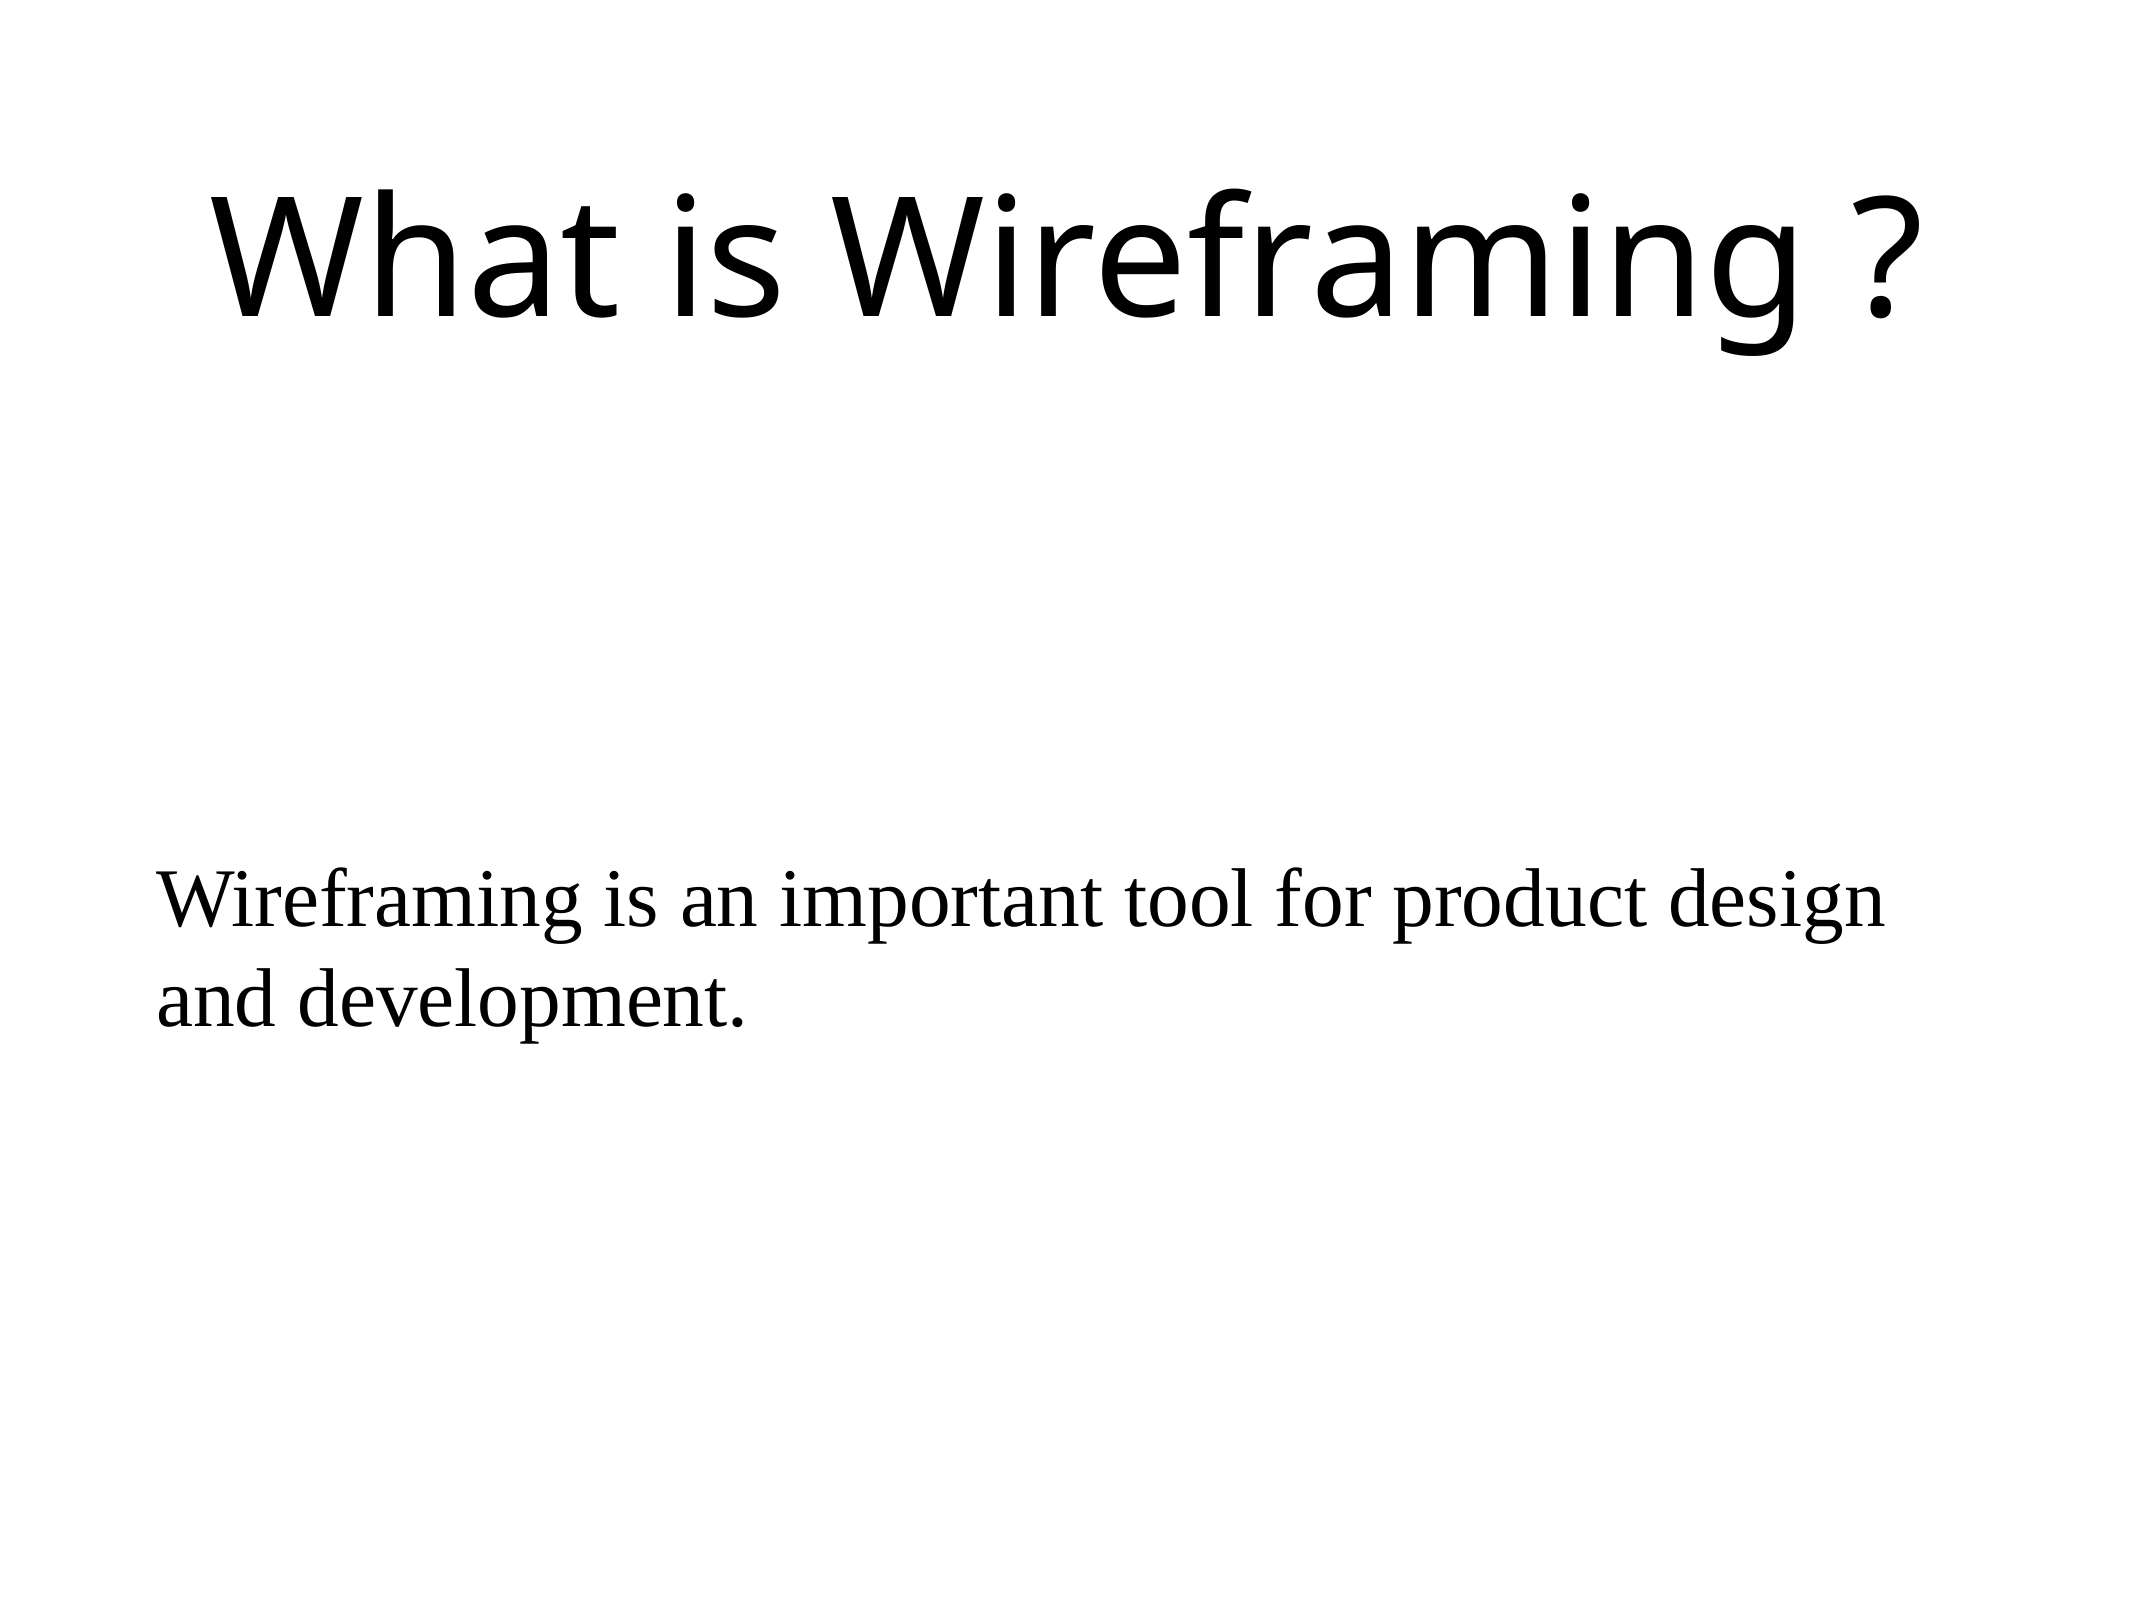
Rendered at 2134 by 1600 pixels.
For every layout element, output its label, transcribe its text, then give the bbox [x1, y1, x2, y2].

title What is Wireframing ? [155, 72, 1978, 426]
list Wireframing is an important tool for product design and development. [155, 426, 1978, 1459]
